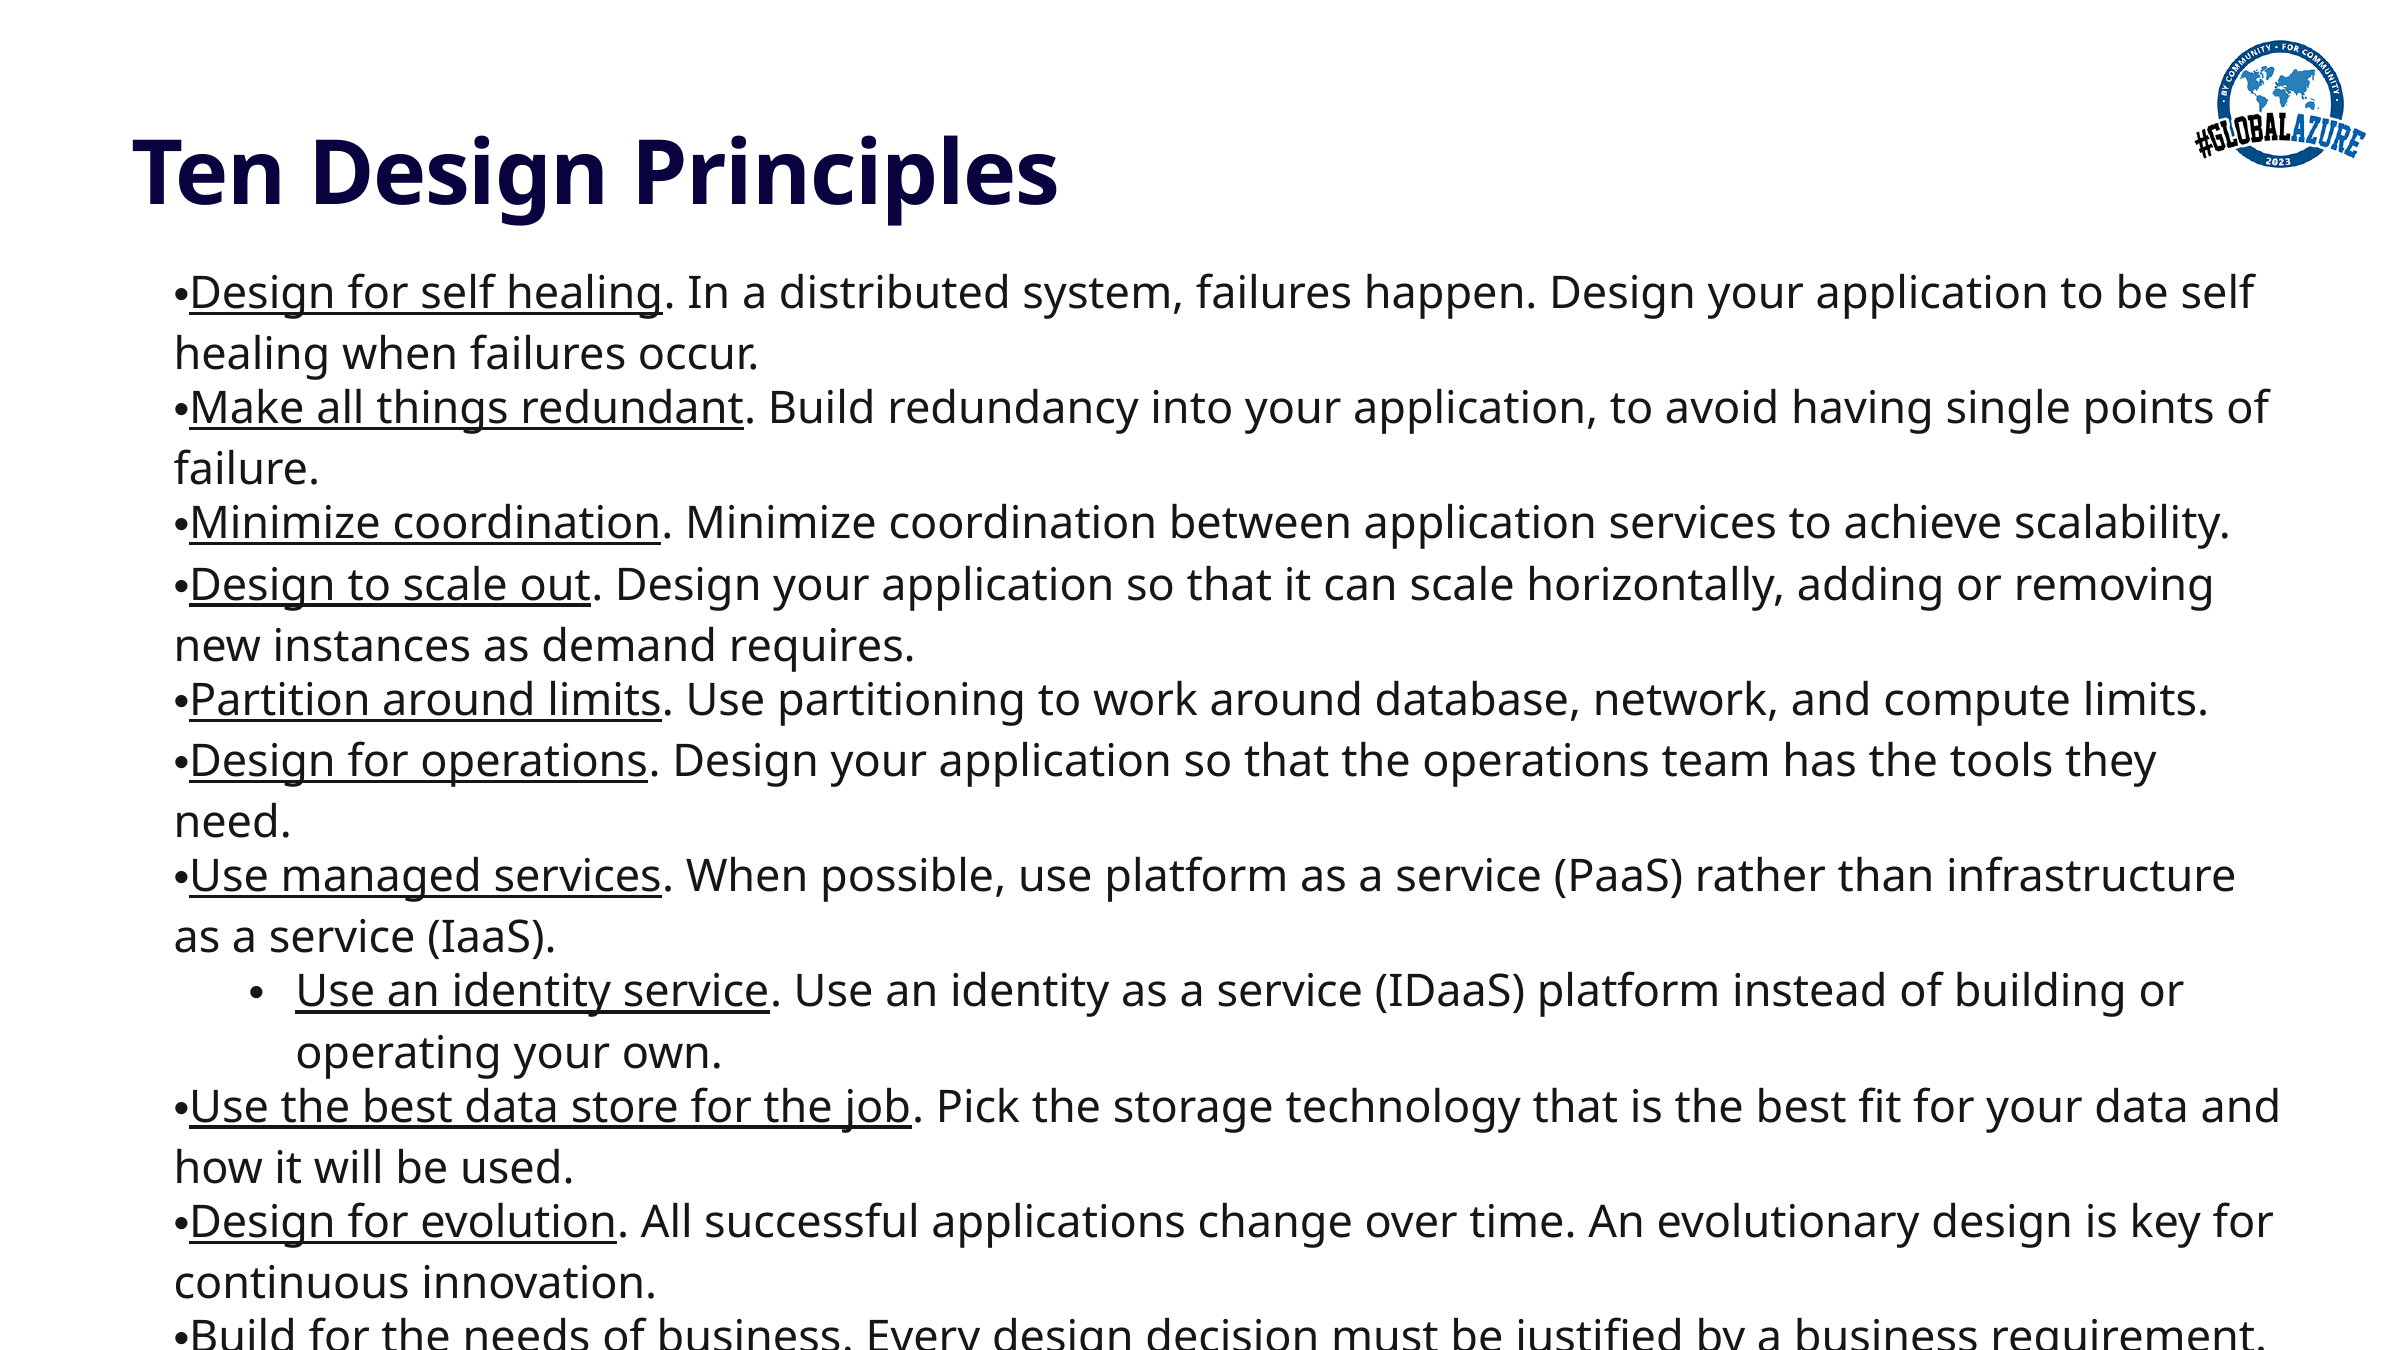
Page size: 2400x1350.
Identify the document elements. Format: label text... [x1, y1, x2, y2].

title Ten Design Principles [131, 125, 2051, 224]
picture [2189, 34, 2371, 175]
text_box Design for self healing. In a distributed system, failures happen. Design your application to be self healing when failures occur. Make all things redundant. Build redundancy into your application, to avoid having single points of failure. Minimize coordination. Minimize coordination between application services to achieve scalability. Design to scale out. Design your application so that it can scale horizontally, adding or removing new instances as demand requires. Partition around limits. Use partitioning to work around database, network, and compute limits. Design for operations. Design your application so that the operations team has the tools they need. Use managed services. When possible, use platform as a service (PaaS) rather than infrastructure as a service (IaaS). Use an identity service. Use an identity as a service (IDaaS) platform instead of building or operating your own. Use the best data store for the job. Pick the storage technology that is the best fit for your data and how it will be used. Design for evolution. All successful applications change over time. An evolutionary design is key for continuous innovation. Build for the needs of business. Every design decision must be justified by a business requirement. [158, 255, 2300, 1350]
